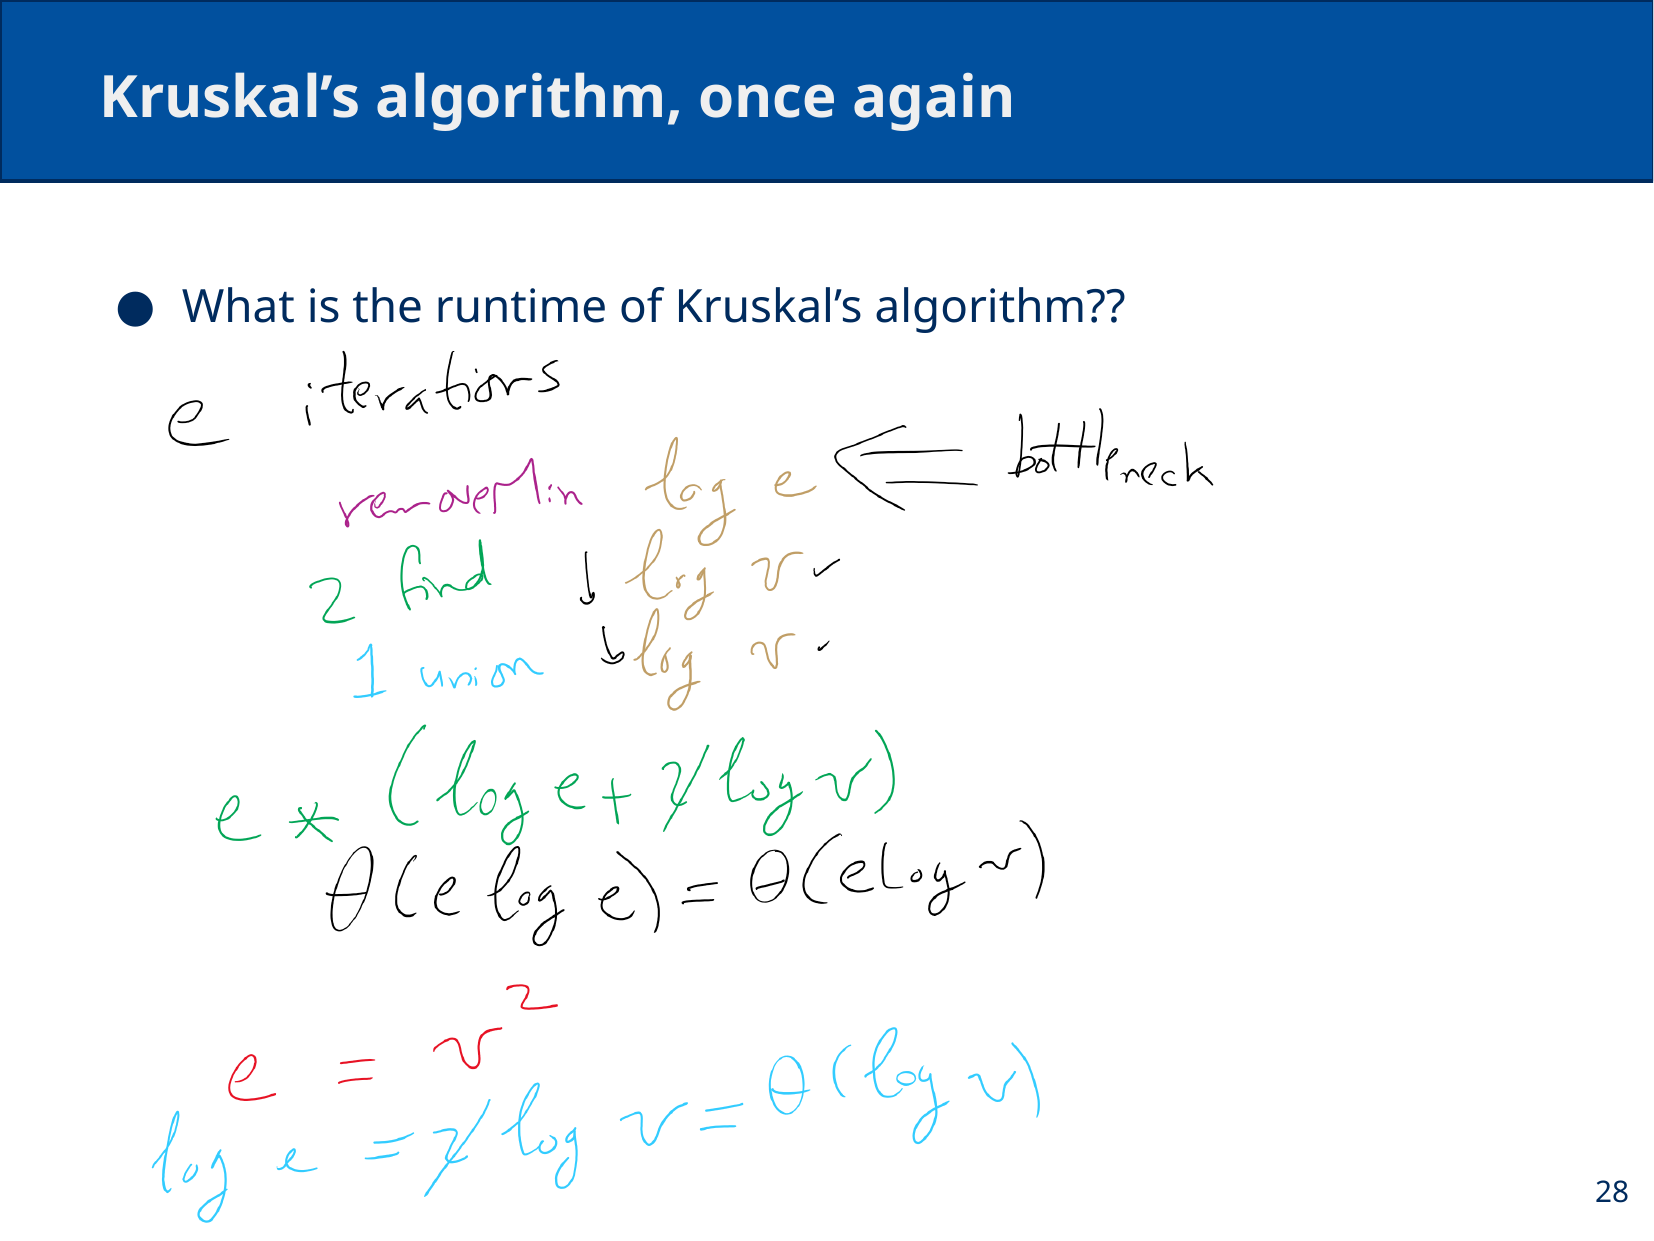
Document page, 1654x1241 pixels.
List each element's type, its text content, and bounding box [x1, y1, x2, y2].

slide_number 28 [1546, 1145, 1647, 1241]
list What is the runtime of Kruskal’s algorithm?? [82, 204, 1571, 913]
title Kruskal’s algorithm, once again [82, 36, 1571, 146]
picture [146, 345, 1469, 1228]
